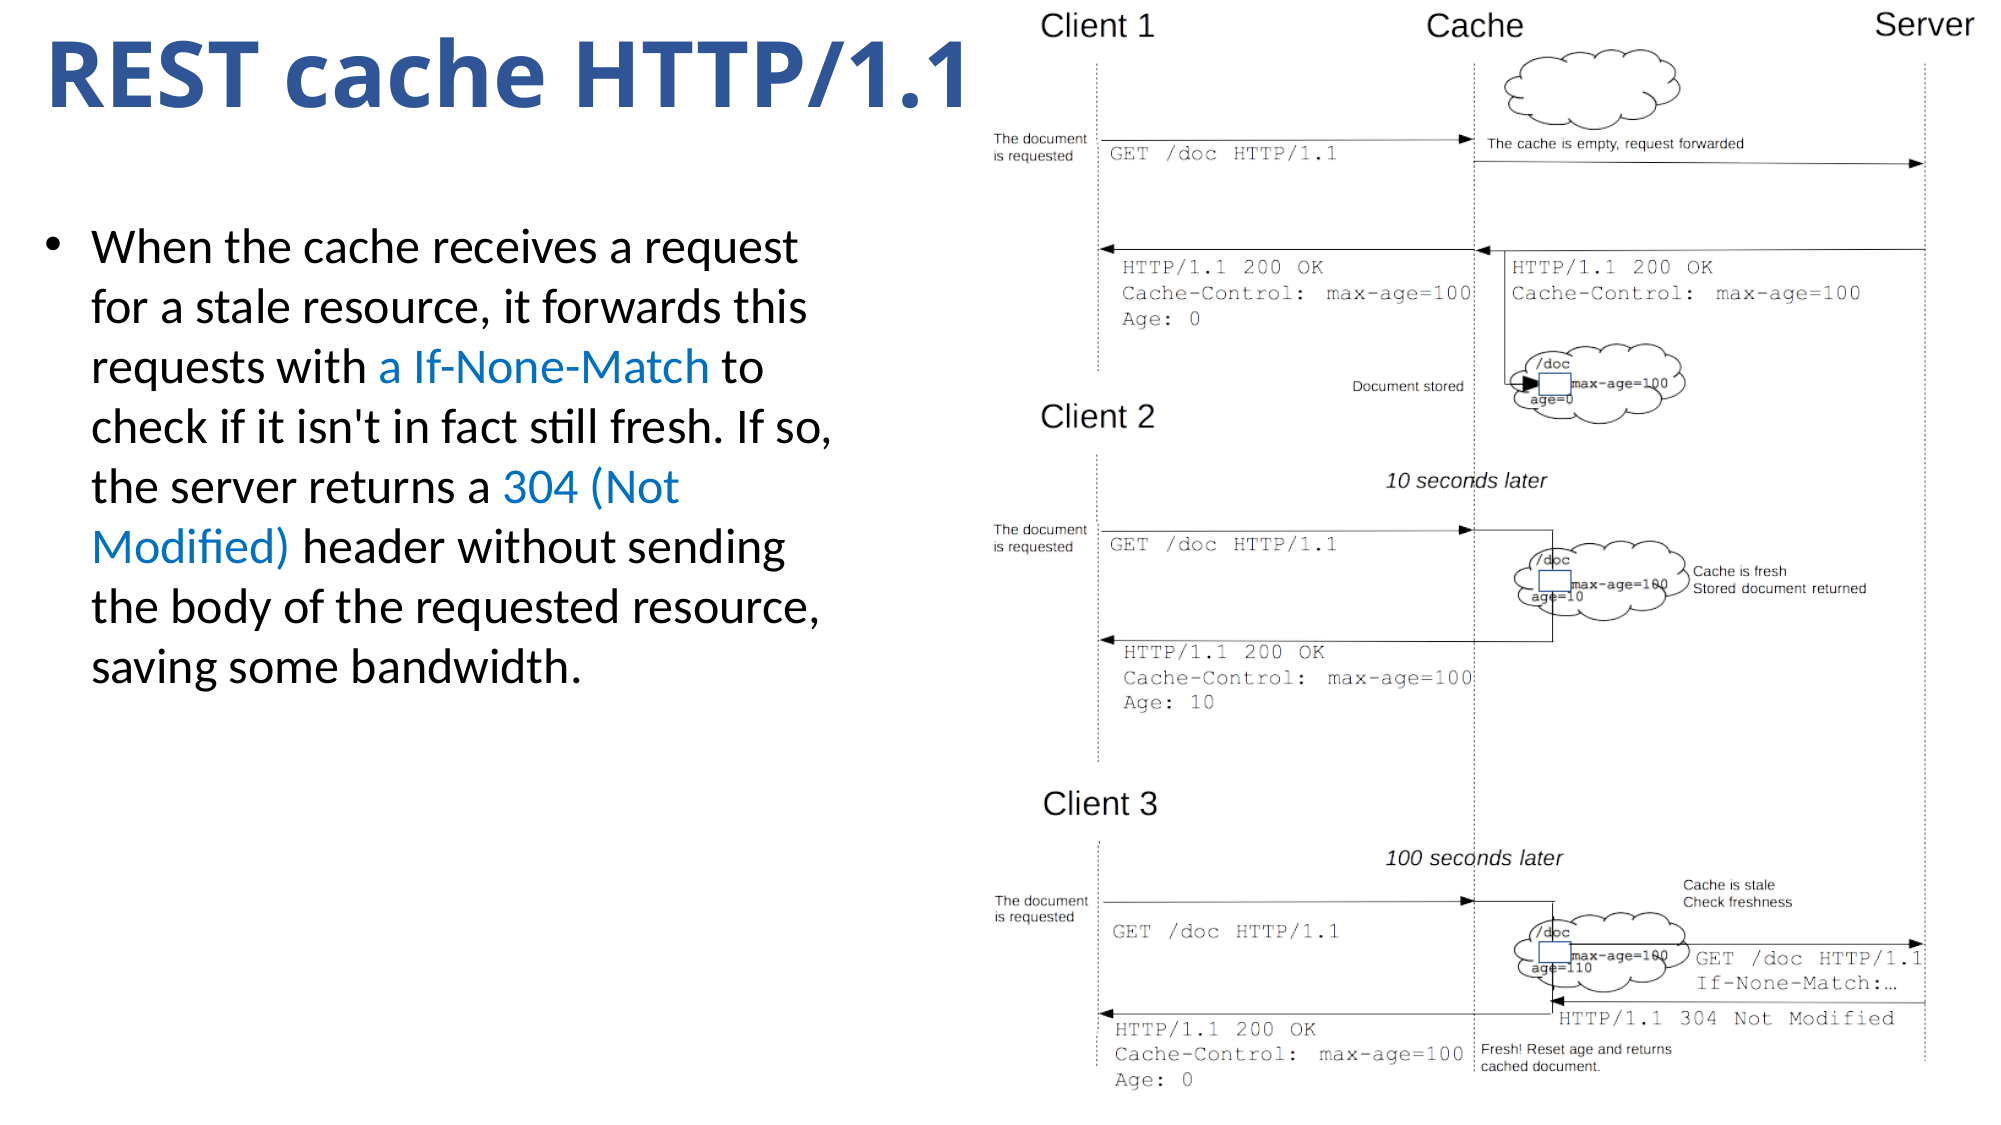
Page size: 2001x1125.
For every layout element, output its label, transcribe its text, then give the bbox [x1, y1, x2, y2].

picture [980, 0, 1987, 1114]
title REST cache HTTP/1.1 [29, 0, 980, 187]
text_box When the cache receives a request for a stale resource, it forwards this requests with a If-None-Match to check if it isn't in fact still fresh. If so, the server returns a 304 (Not Modified) header without sending the body of the requested resource, saving some bandwidth. [29, 205, 858, 701]
